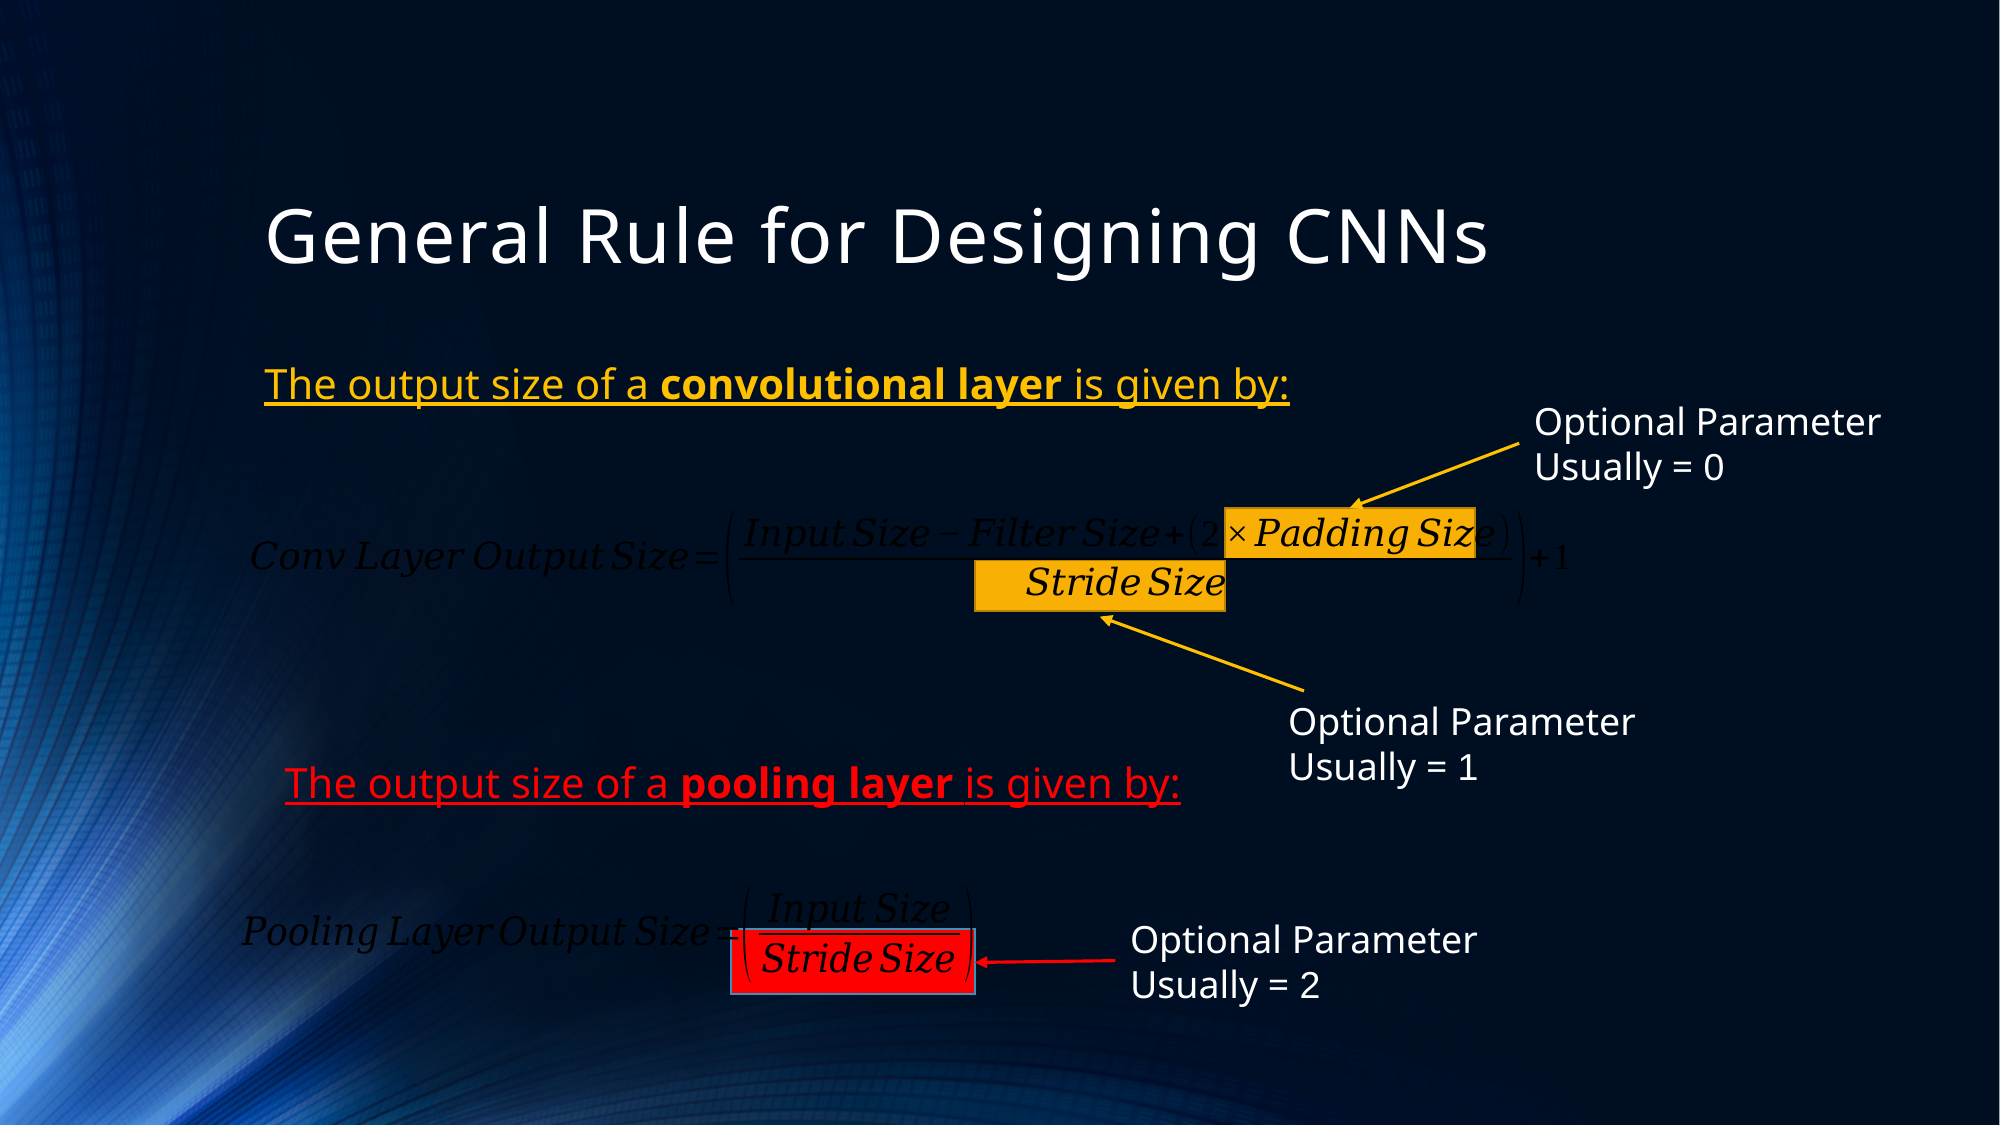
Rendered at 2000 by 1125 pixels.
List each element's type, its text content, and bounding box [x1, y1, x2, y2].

picture [0, 0, 2000, 1125]
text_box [1349, 443, 1538, 508]
title General Rule for Designing CNNs [249, 62, 1750, 288]
text_box Optional Parameter Usually = 0 [1519, 390, 1897, 496]
text_box The output size of a pooling layer is given by: [269, 749, 1408, 814]
text_box [730, 928, 976, 995]
text_box Optional Parameter Usually = 1 [1273, 690, 1651, 795]
text_box [1224, 507, 1476, 558]
text_box [974, 560, 1226, 612]
text_box Optional Parameter Usually = 2 [1115, 908, 1493, 1013]
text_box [1099, 616, 1304, 691]
text_box The output size of a convolutional layer is given by: [249, 350, 1388, 415]
